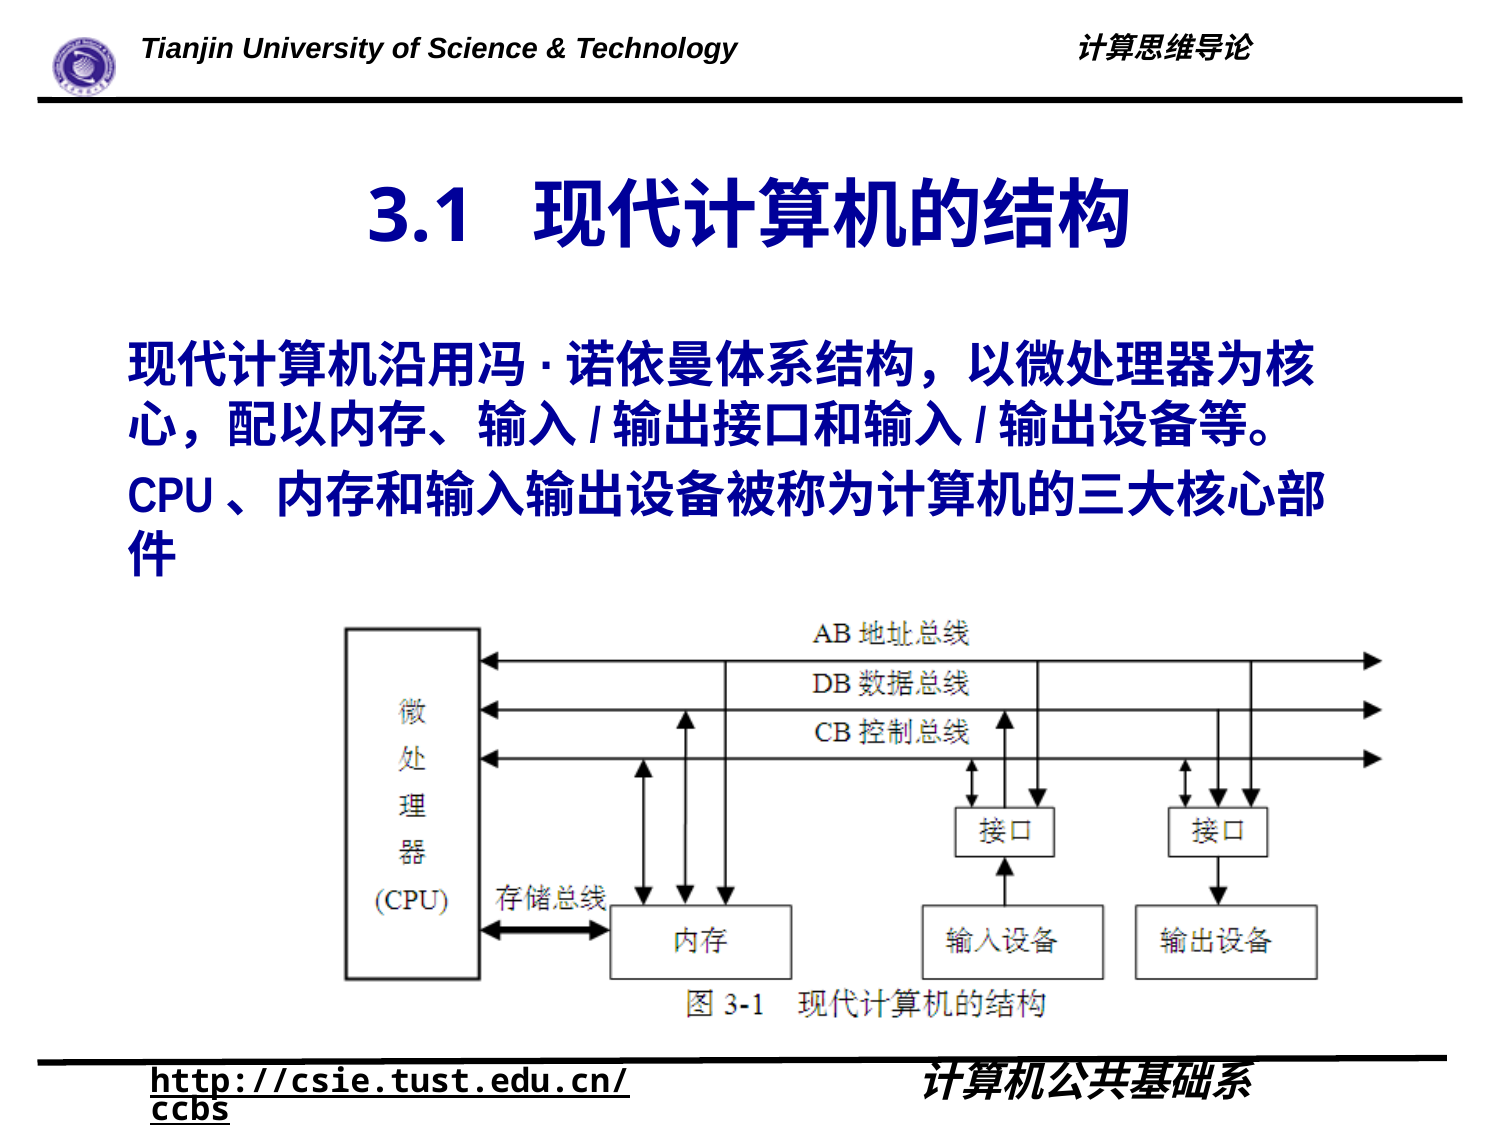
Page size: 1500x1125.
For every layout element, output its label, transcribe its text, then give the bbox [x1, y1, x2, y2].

title 3.1 现代计算机的结构 [112, 99, 1388, 288]
list 现代计算机沿用冯·诺依曼体系结构，以微处理器为核心，配以内存、输入/输出接口和输入/输出设备等。 CPU、内存和输入输出设备被称为计算机的三大核心部件 [112, 324, 1388, 1000]
picture [336, 613, 1387, 1024]
picture [52, 37, 116, 97]
